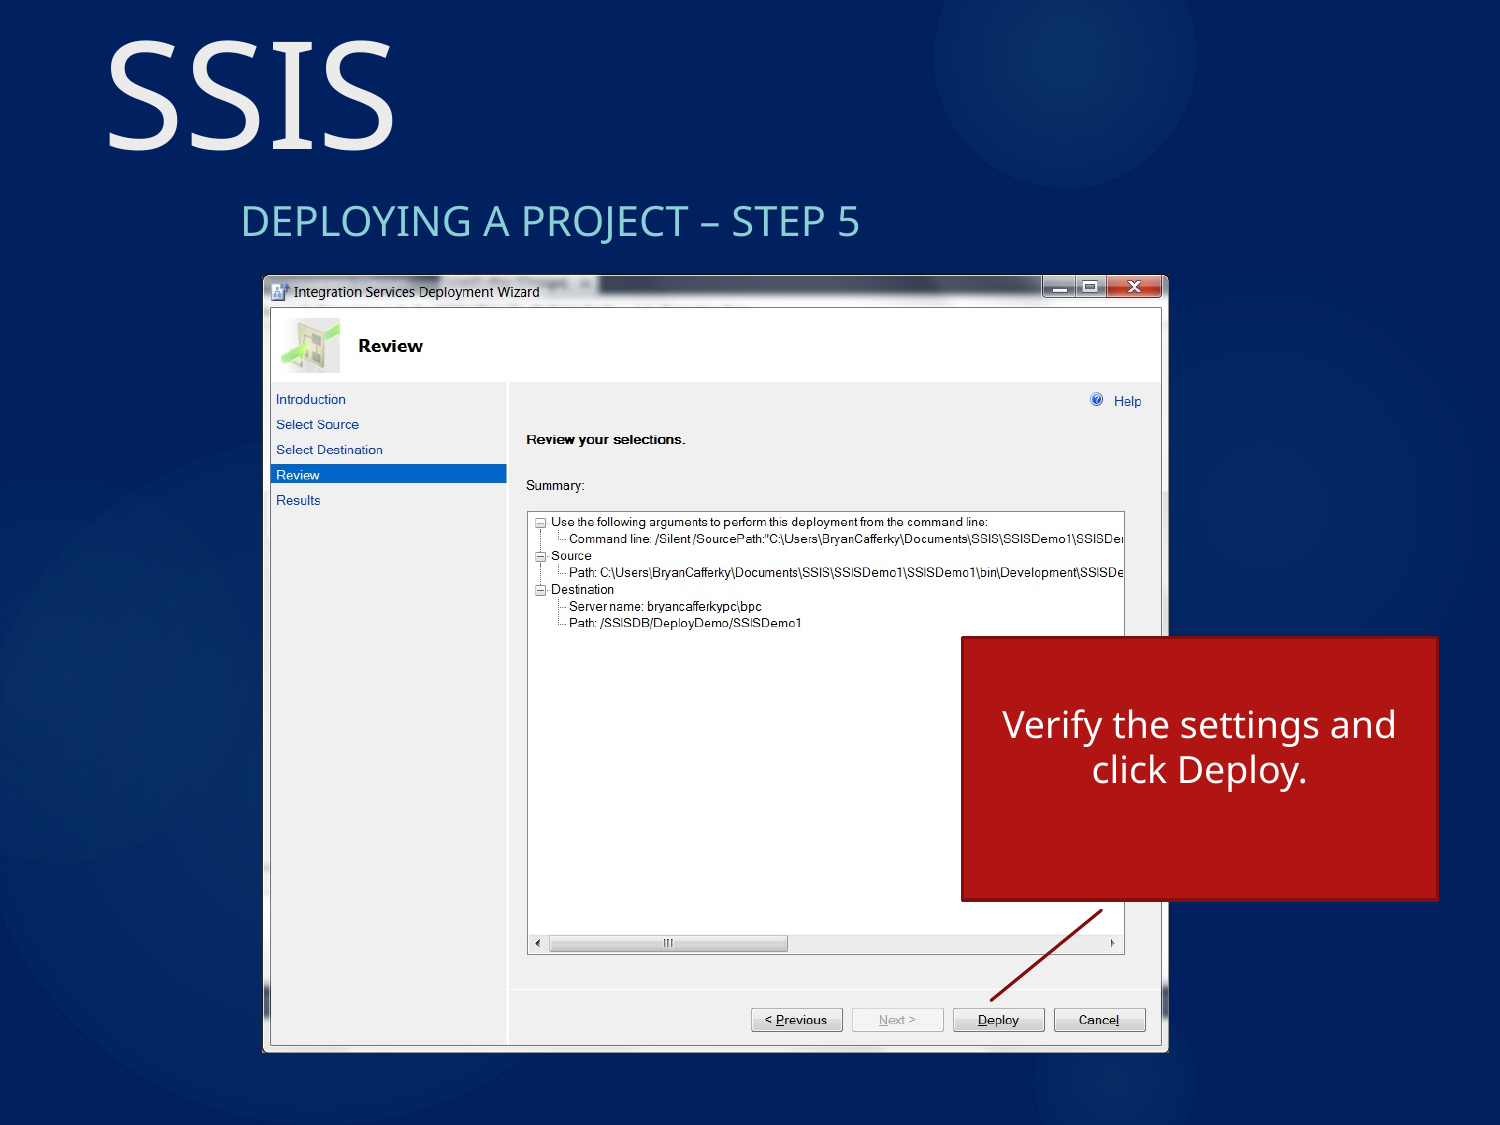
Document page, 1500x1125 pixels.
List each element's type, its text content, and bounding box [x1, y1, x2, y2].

picture [262, 274, 1169, 1053]
text_box Verify the settings and click Deploy. [1174, 636, 1439, 902]
subtitle Deploying a project – step 5 [225, 187, 1275, 275]
title SSIS [87, 50, 1363, 188]
